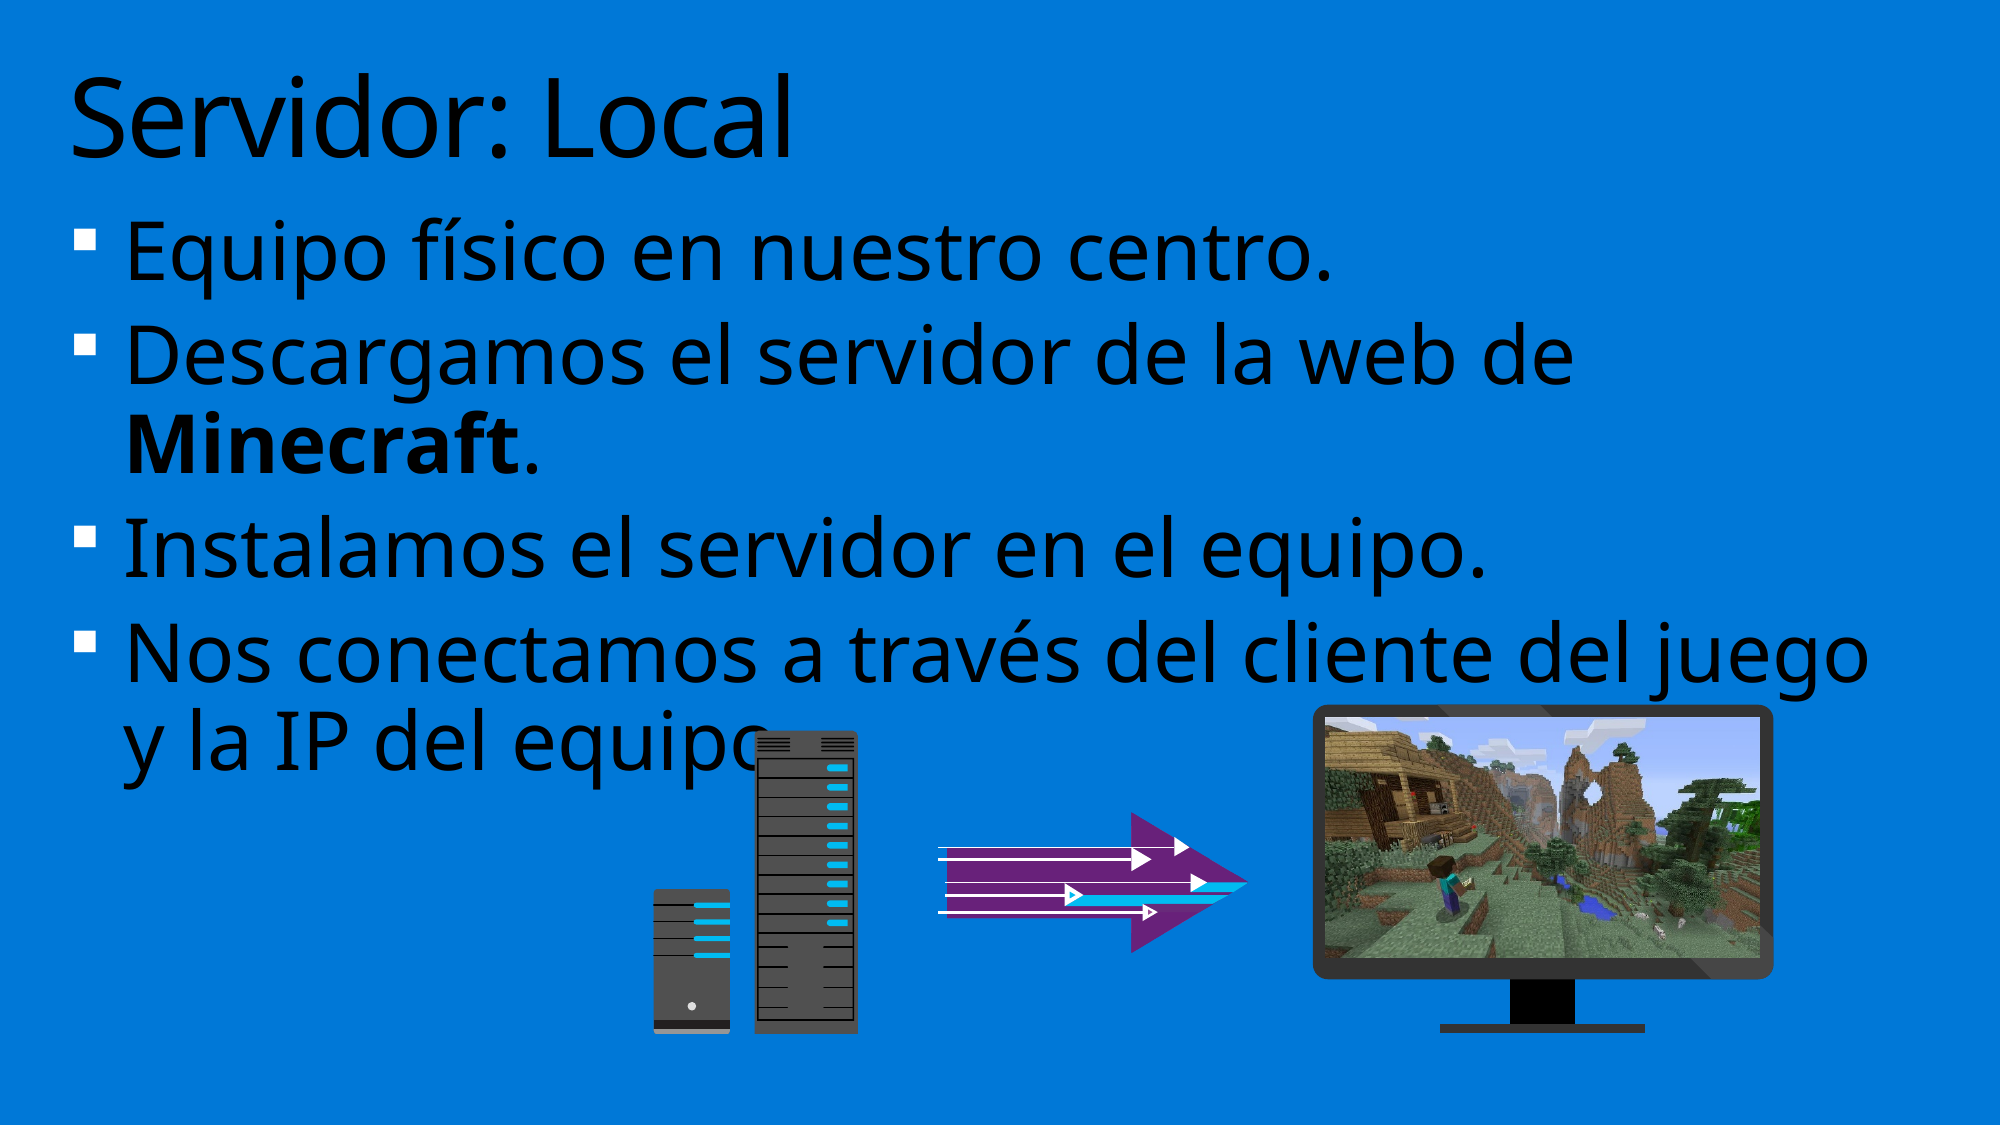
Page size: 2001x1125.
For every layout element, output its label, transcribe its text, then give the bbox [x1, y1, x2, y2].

title Servidor: Local [44, 47, 1957, 196]
picture [1014, 718, 1156, 1046]
picture [653, 889, 731, 1035]
picture [754, 729, 859, 1035]
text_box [1312, 663, 1829, 1035]
list Equipo físico en nuestro centro. Descargamos el servidor de la web de Minecraft. Instalamos el servidor en el equipo. Nos conectamos a través del cliente del juego y la IP del equipo. [44, 196, 1956, 731]
